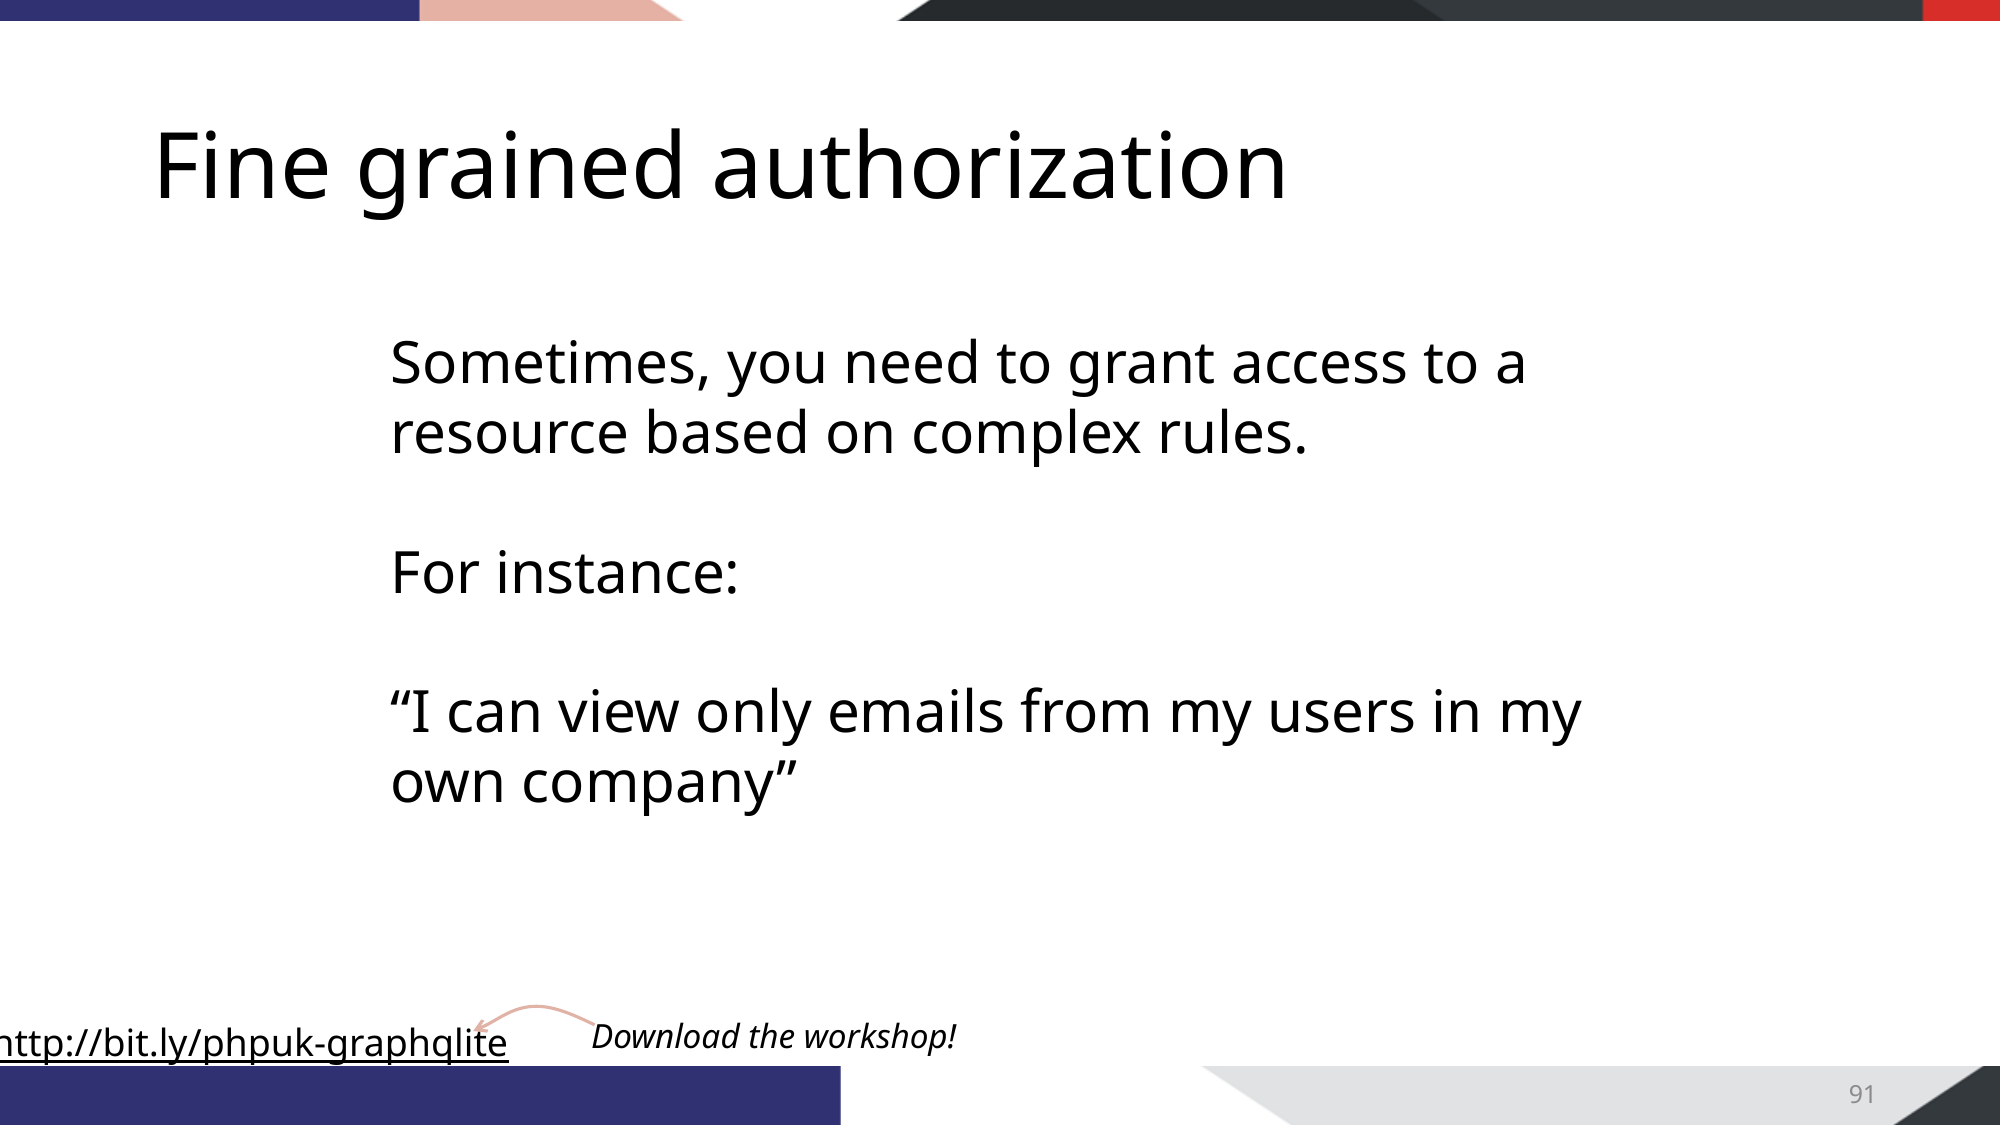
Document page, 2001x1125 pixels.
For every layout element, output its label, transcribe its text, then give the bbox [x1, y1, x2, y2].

picture [0, 0, 2000, 21]
footer [662, 1042, 1338, 1103]
text_box Sometimes, you need to grant access to a resource based on complex rules. For instance: “I can view only emails from my users in my own company” [376, 317, 1636, 822]
picture [0, 1066, 1442, 1125]
title Fine grained authorization [137, 59, 1863, 278]
picture [1893, 1066, 2000, 1125]
slide_number 91 [1442, 1065, 1893, 1125]
